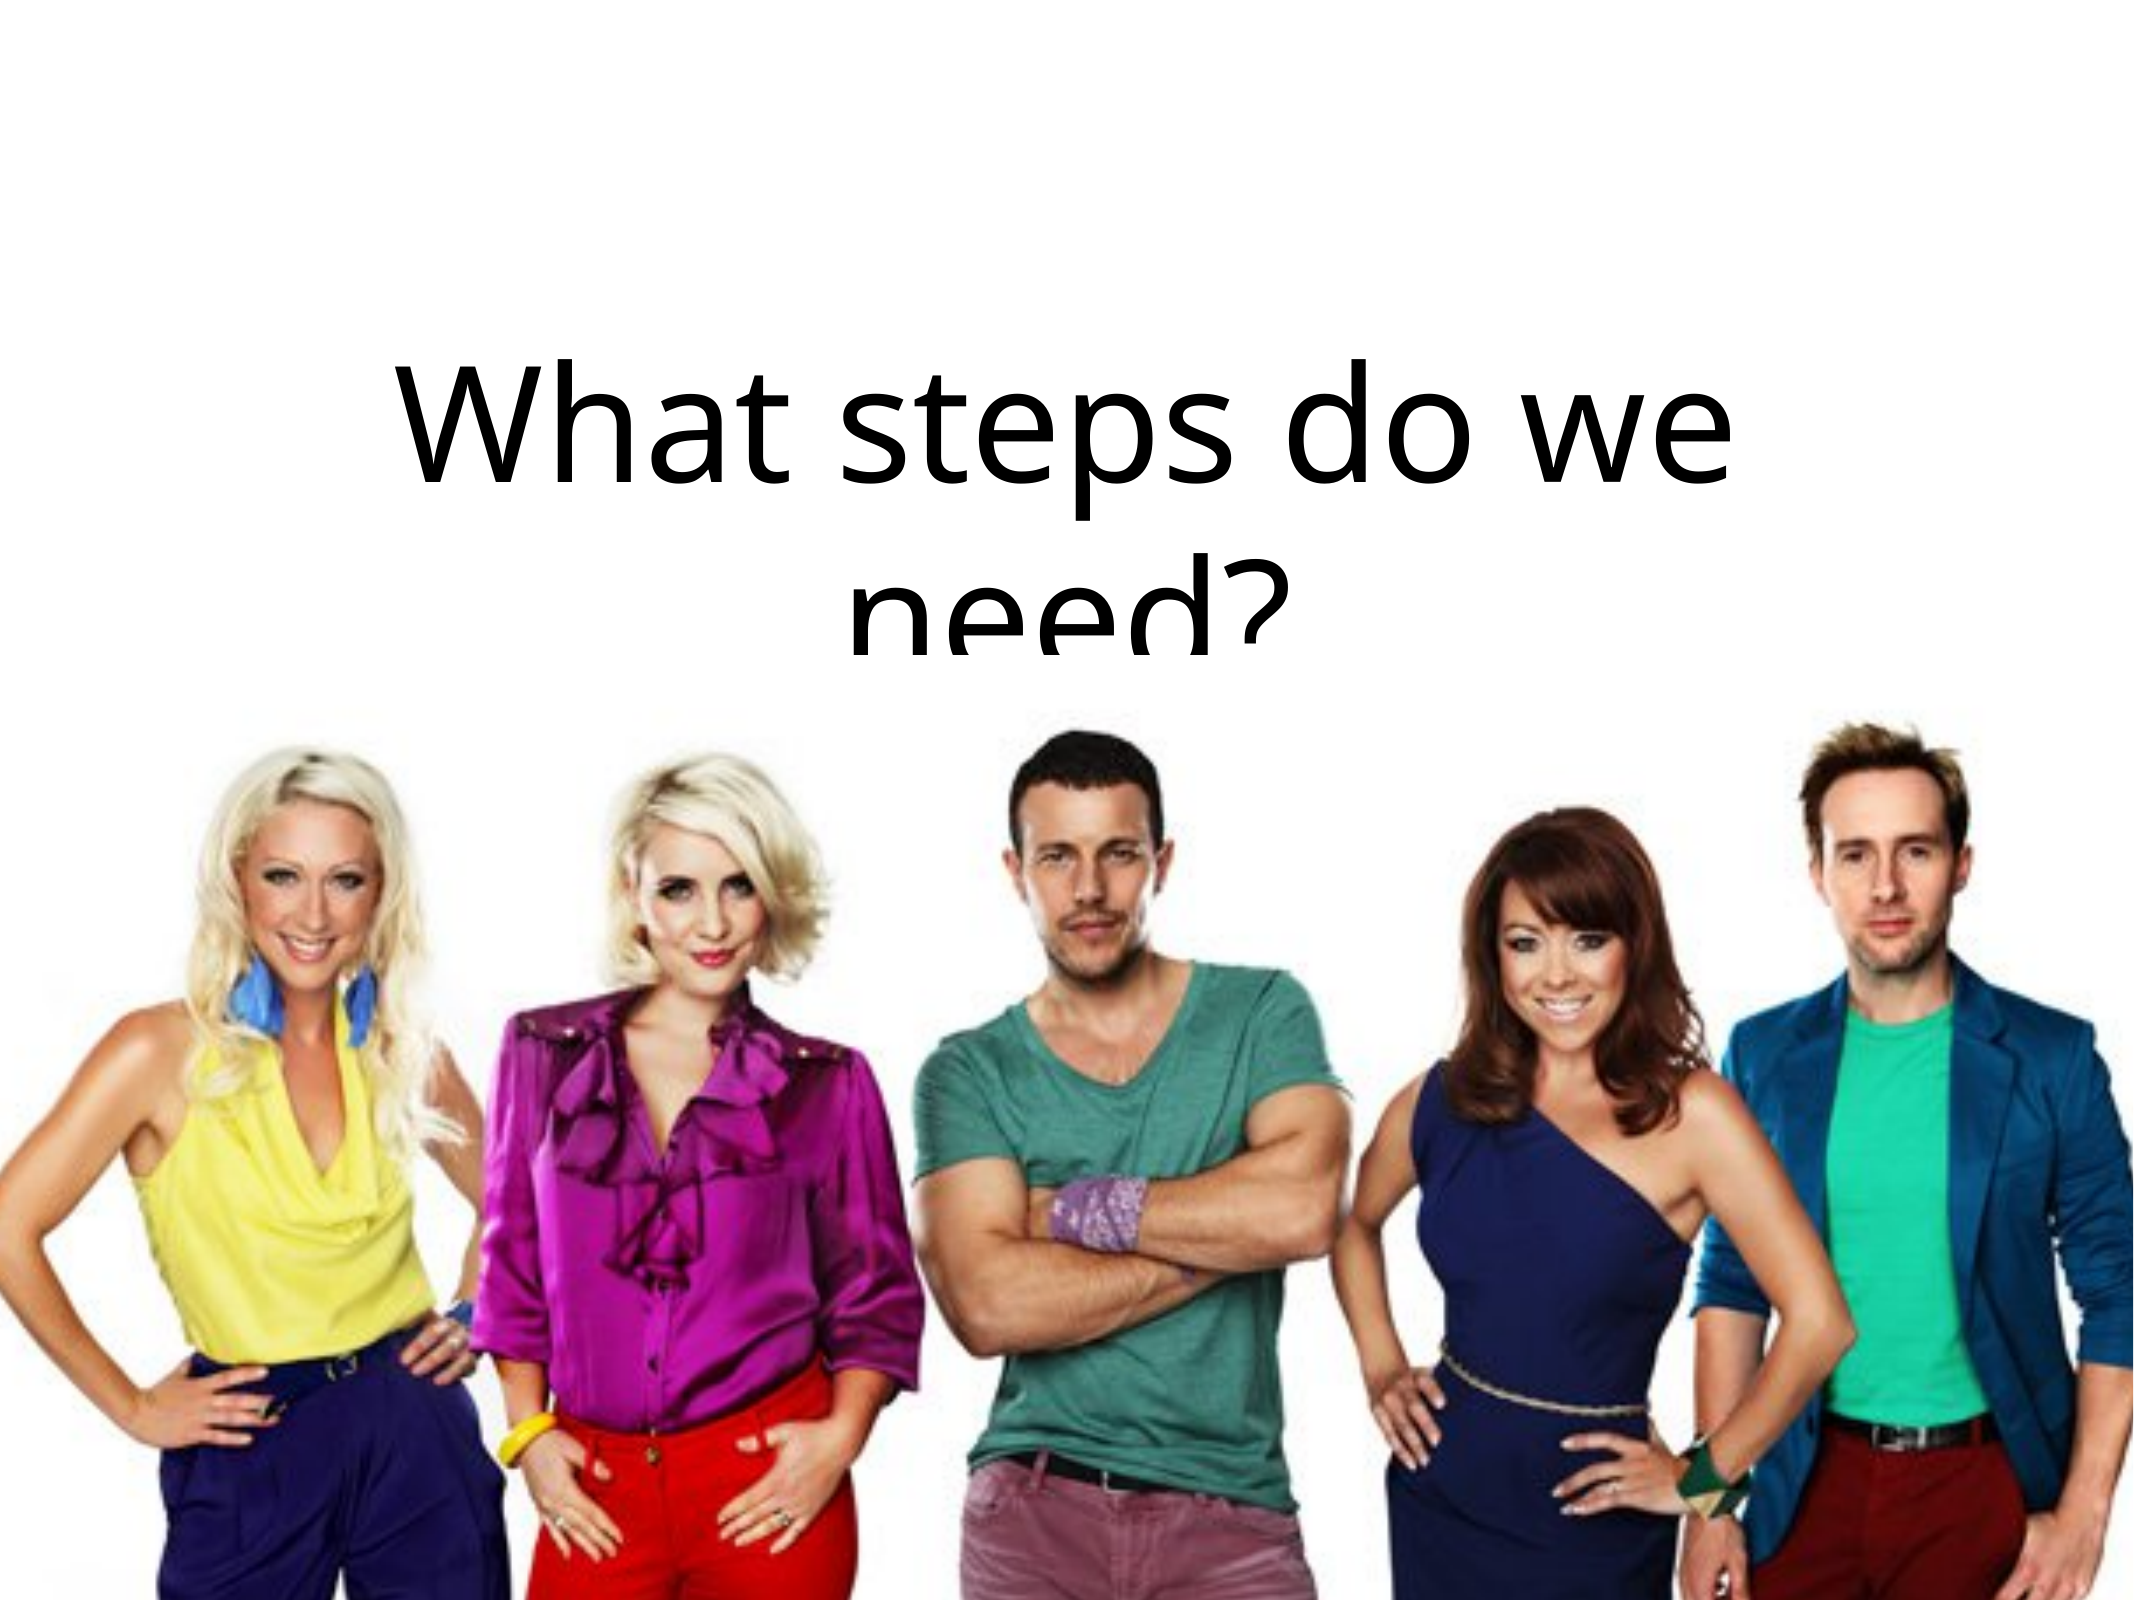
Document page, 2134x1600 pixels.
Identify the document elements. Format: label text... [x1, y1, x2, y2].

picture [0, 655, 2134, 1600]
title What steps do we need? [155, 337, 1978, 648]
